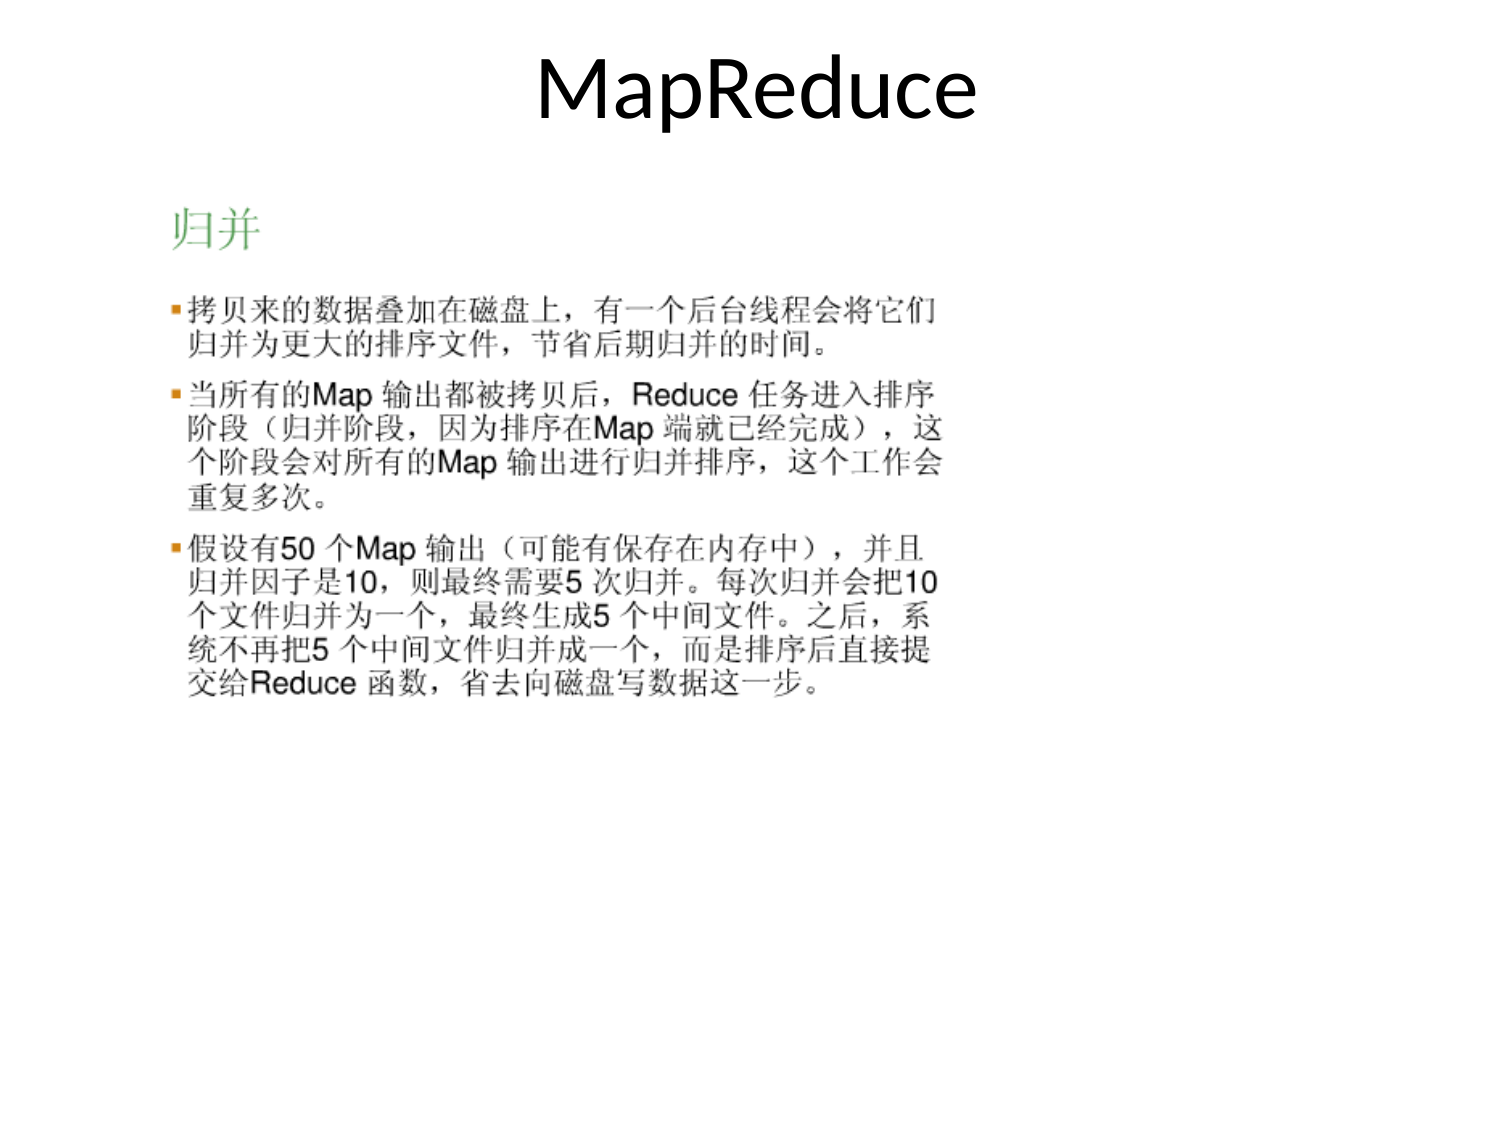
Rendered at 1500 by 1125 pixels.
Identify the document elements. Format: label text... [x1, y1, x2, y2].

picture [152, 198, 963, 727]
title MapReduce [82, 0, 1432, 164]
